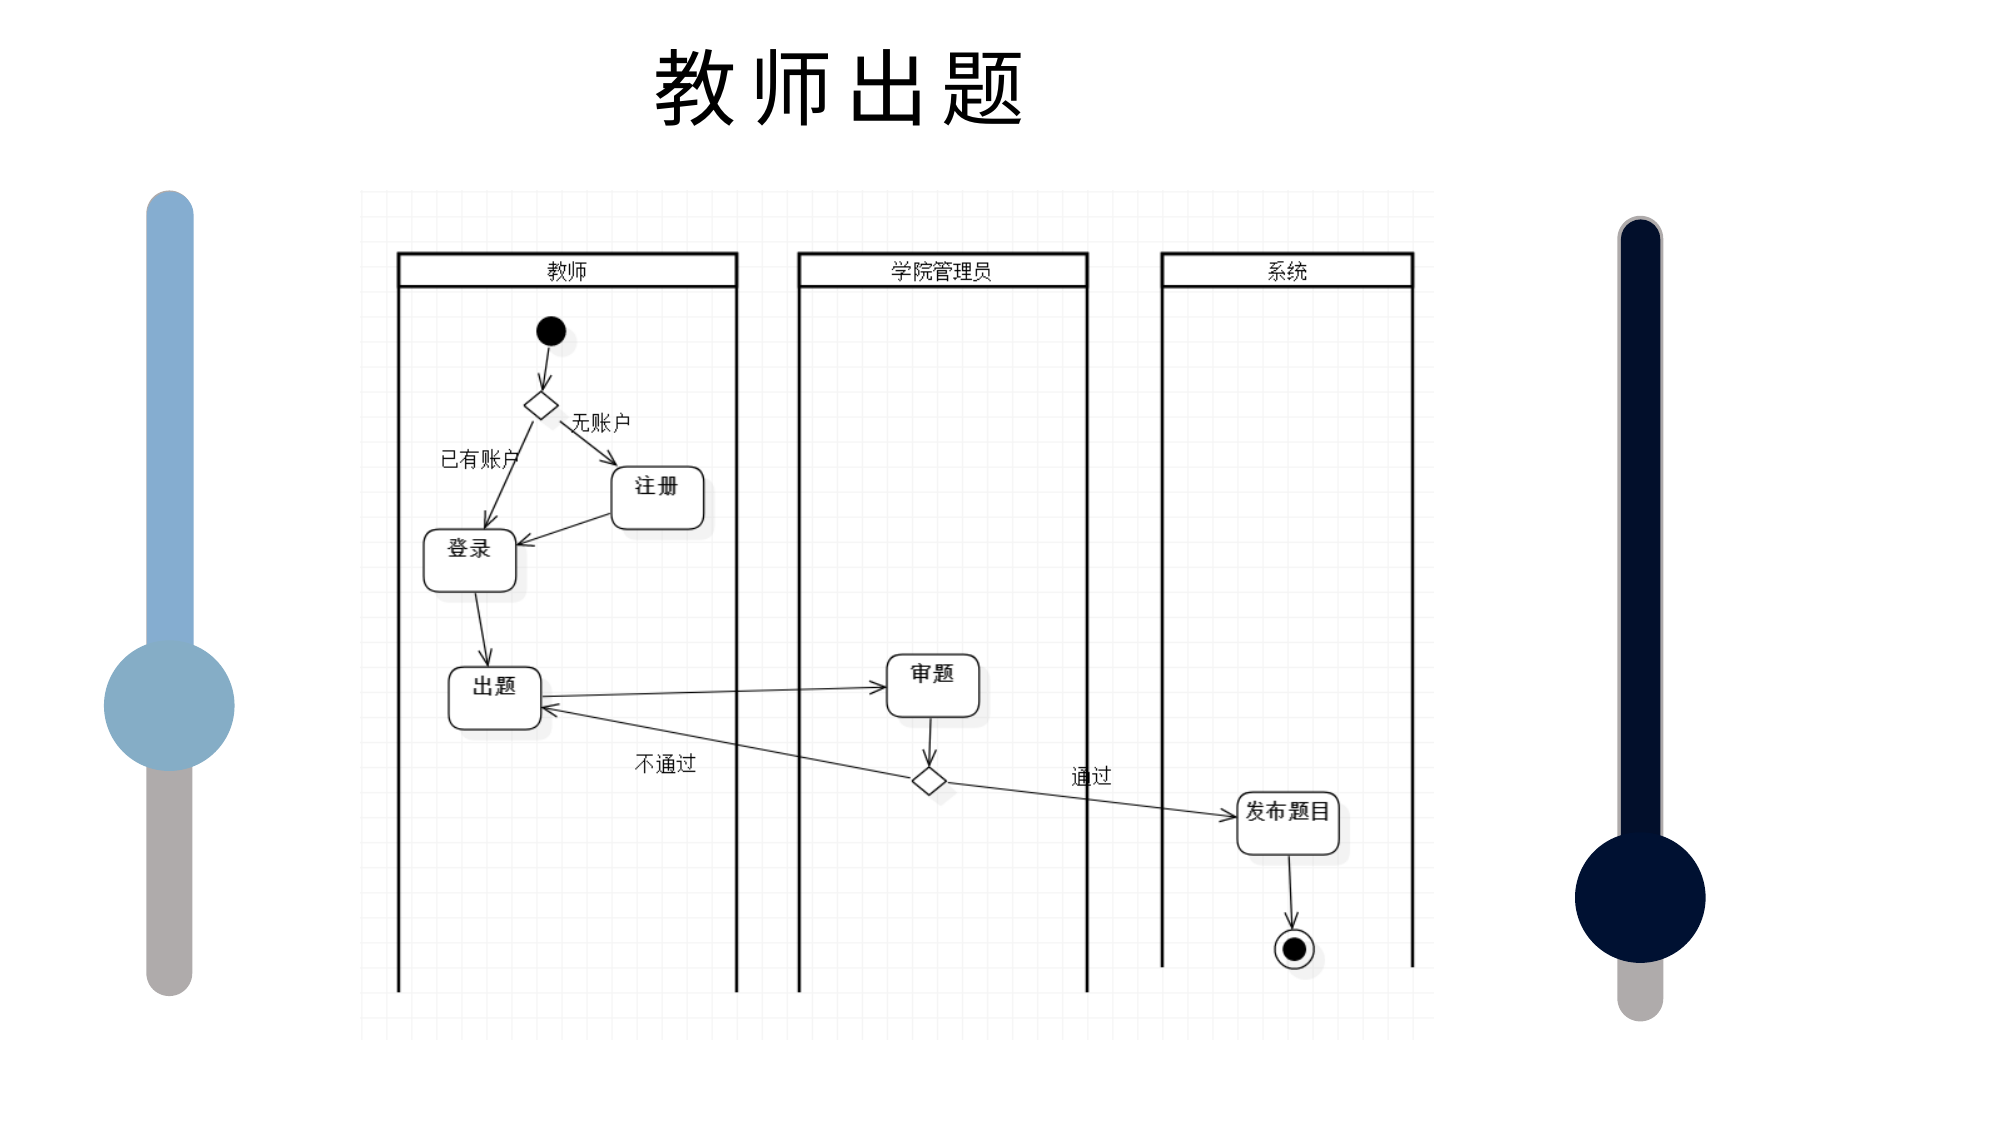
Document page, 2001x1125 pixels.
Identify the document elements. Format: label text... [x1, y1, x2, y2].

text_box [1573, 831, 1707, 964]
picture [360, 190, 1434, 1040]
text_box [1616, 214, 1665, 835]
text_box [102, 639, 236, 772]
text_box 教师出题 [639, 28, 1329, 144]
text_box [145, 190, 195, 644]
text_box [1616, 960, 1665, 1023]
text_box [1619, 218, 1662, 834]
text_box [145, 768, 194, 998]
